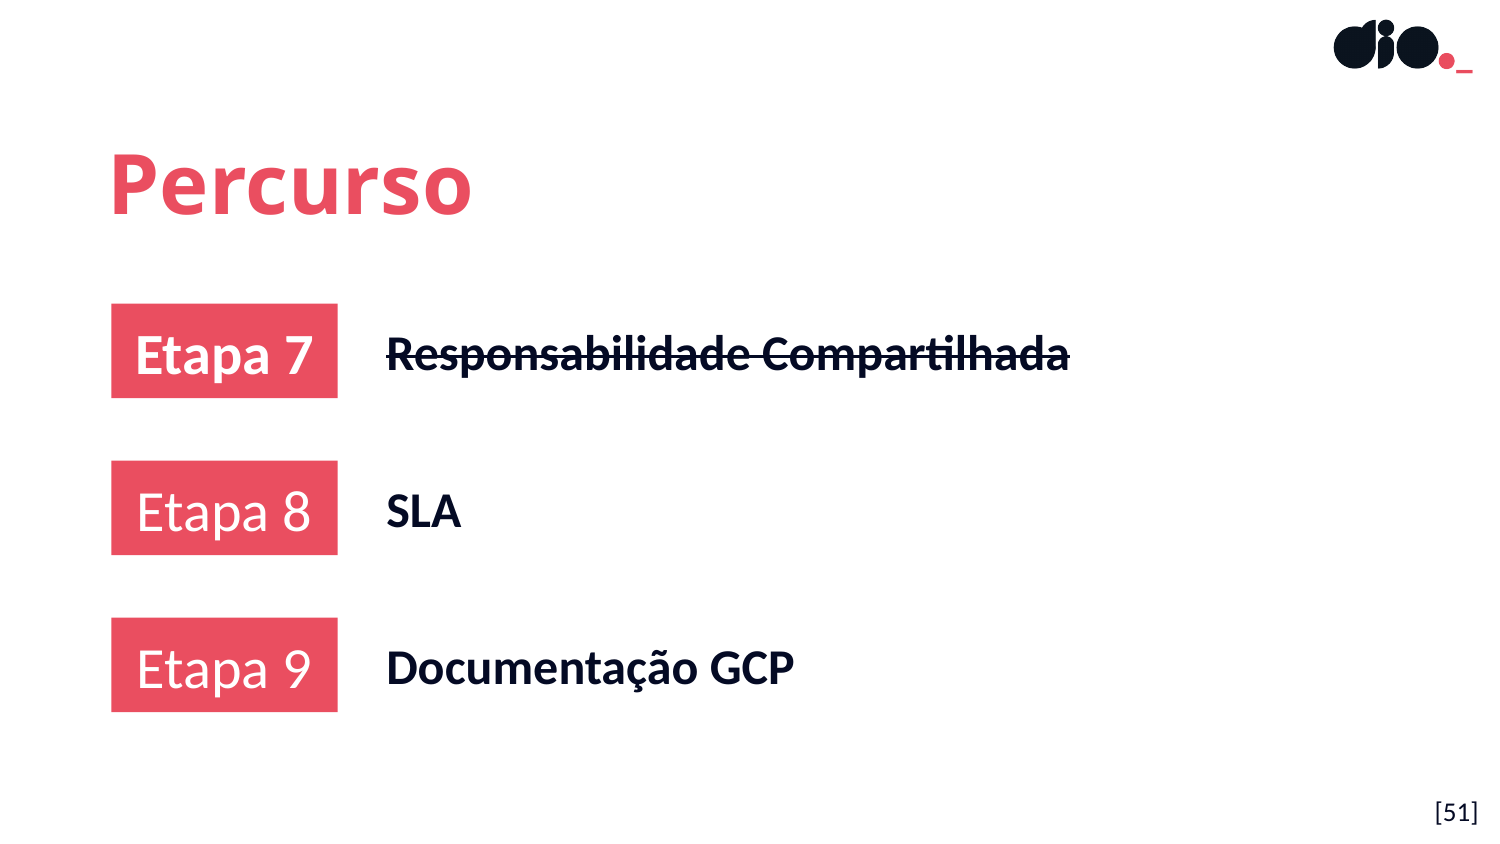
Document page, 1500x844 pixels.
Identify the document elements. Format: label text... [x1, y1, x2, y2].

picture [1333, 19, 1473, 74]
text_box Etapa 8 [111, 460, 338, 556]
text_box Etapa 7 [111, 303, 338, 399]
text_box SLA [371, 470, 1384, 546]
text_box Etapa 9 [111, 617, 338, 713]
text_box Percurso [92, 104, 1309, 243]
text_box Documentação GCP [371, 627, 1384, 703]
slide_number [51] [1403, 779, 1494, 844]
text_box Responsabilidade Compartilhada [371, 313, 1384, 389]
